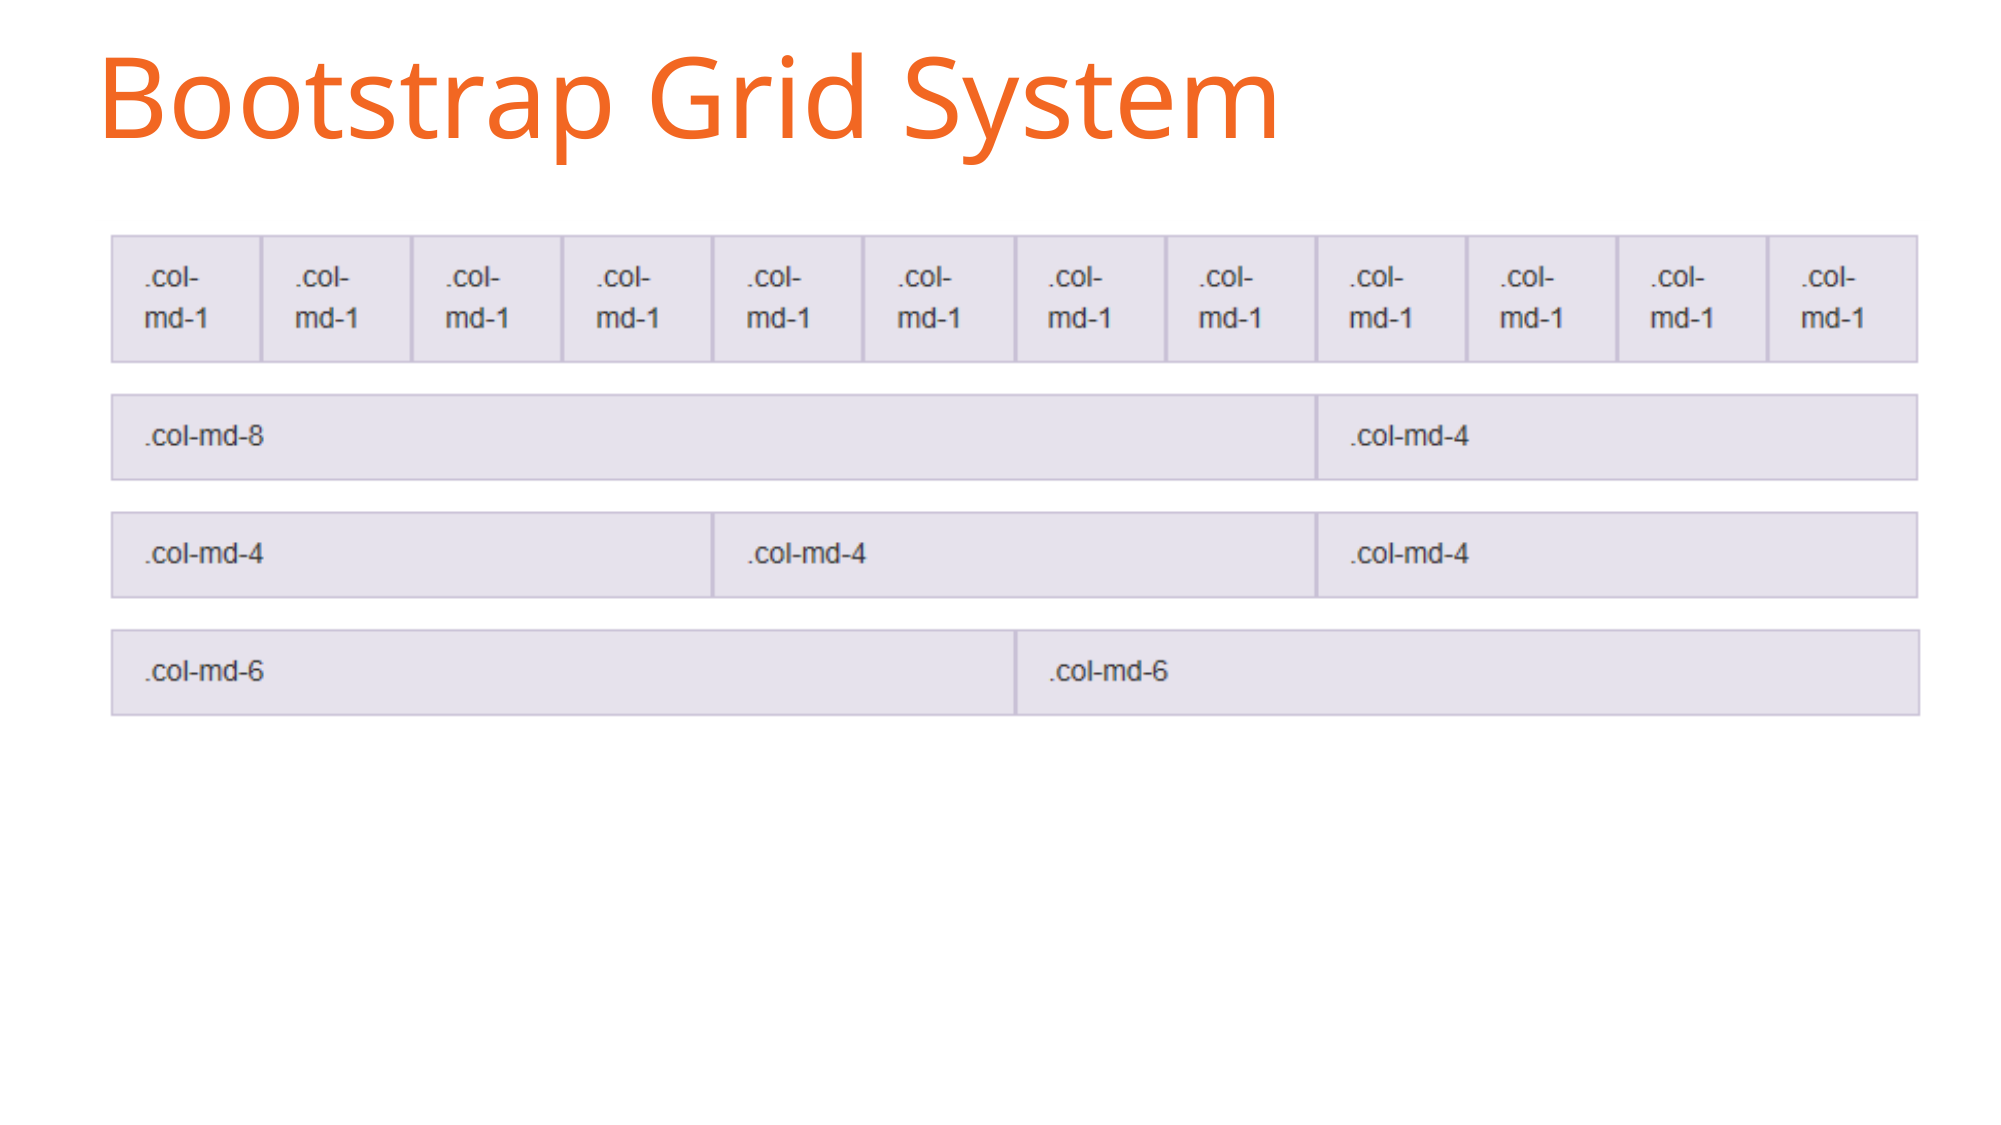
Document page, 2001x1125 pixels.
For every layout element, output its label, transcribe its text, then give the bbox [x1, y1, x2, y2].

title Bootstrap Grid System [95, 30, 1899, 179]
picture [95, 219, 1931, 733]
